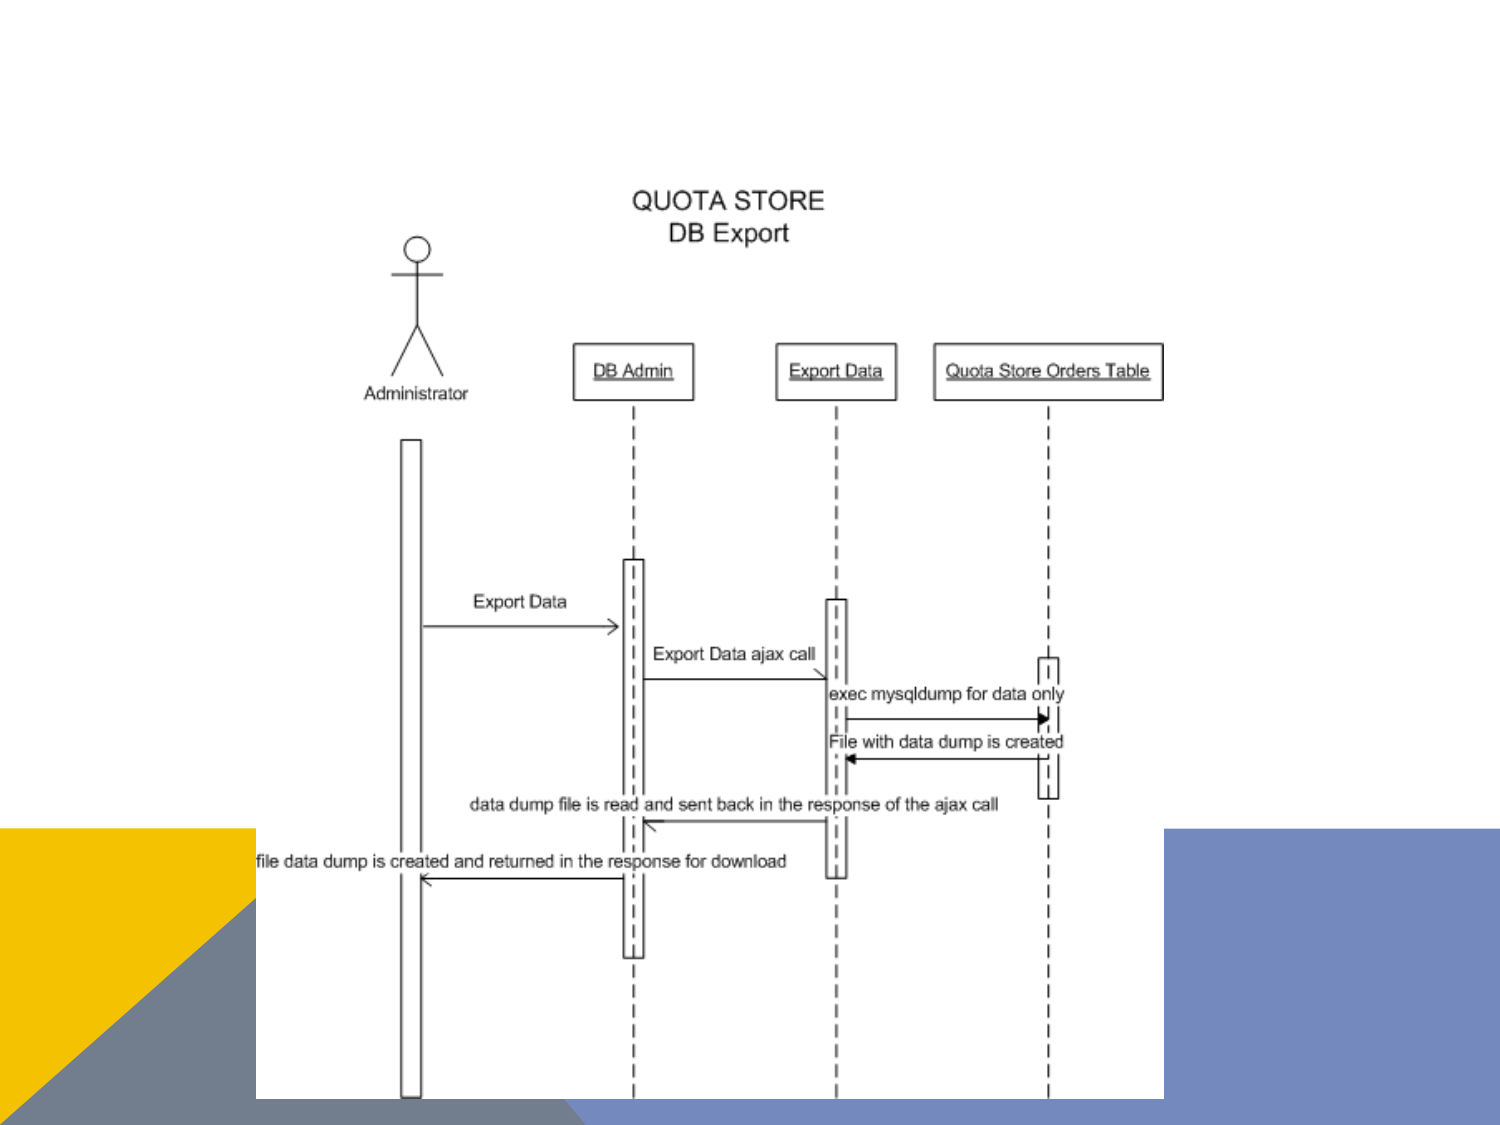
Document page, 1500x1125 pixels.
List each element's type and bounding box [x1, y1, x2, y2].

list [255, 181, 1165, 1099]
